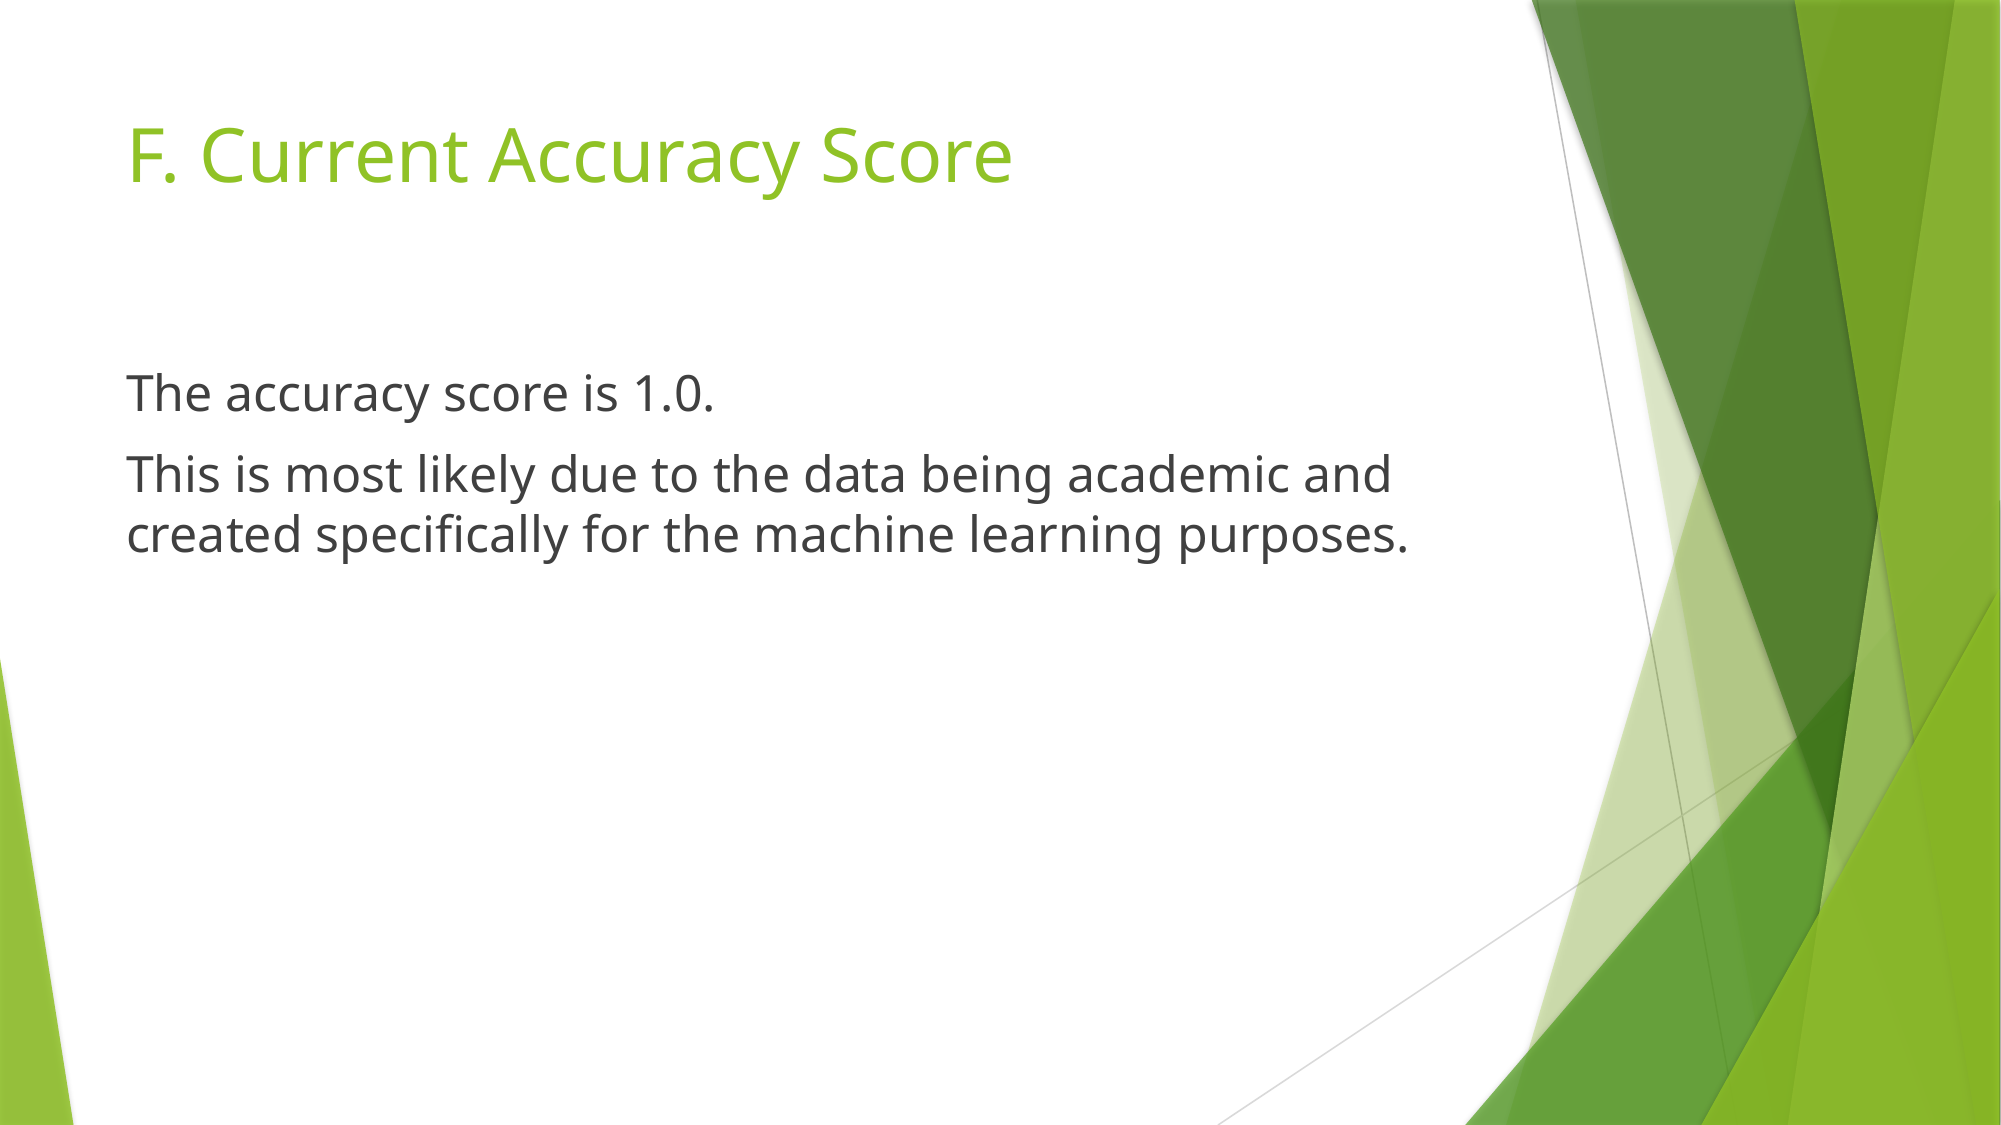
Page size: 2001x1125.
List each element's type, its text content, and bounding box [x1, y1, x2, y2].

list The accuracy score is 1.0. This is most likely due to the data being academic and created specifically for the machine learning purposes. [111, 354, 1522, 992]
title F. Current Accuracy Score [111, 99, 1522, 317]
